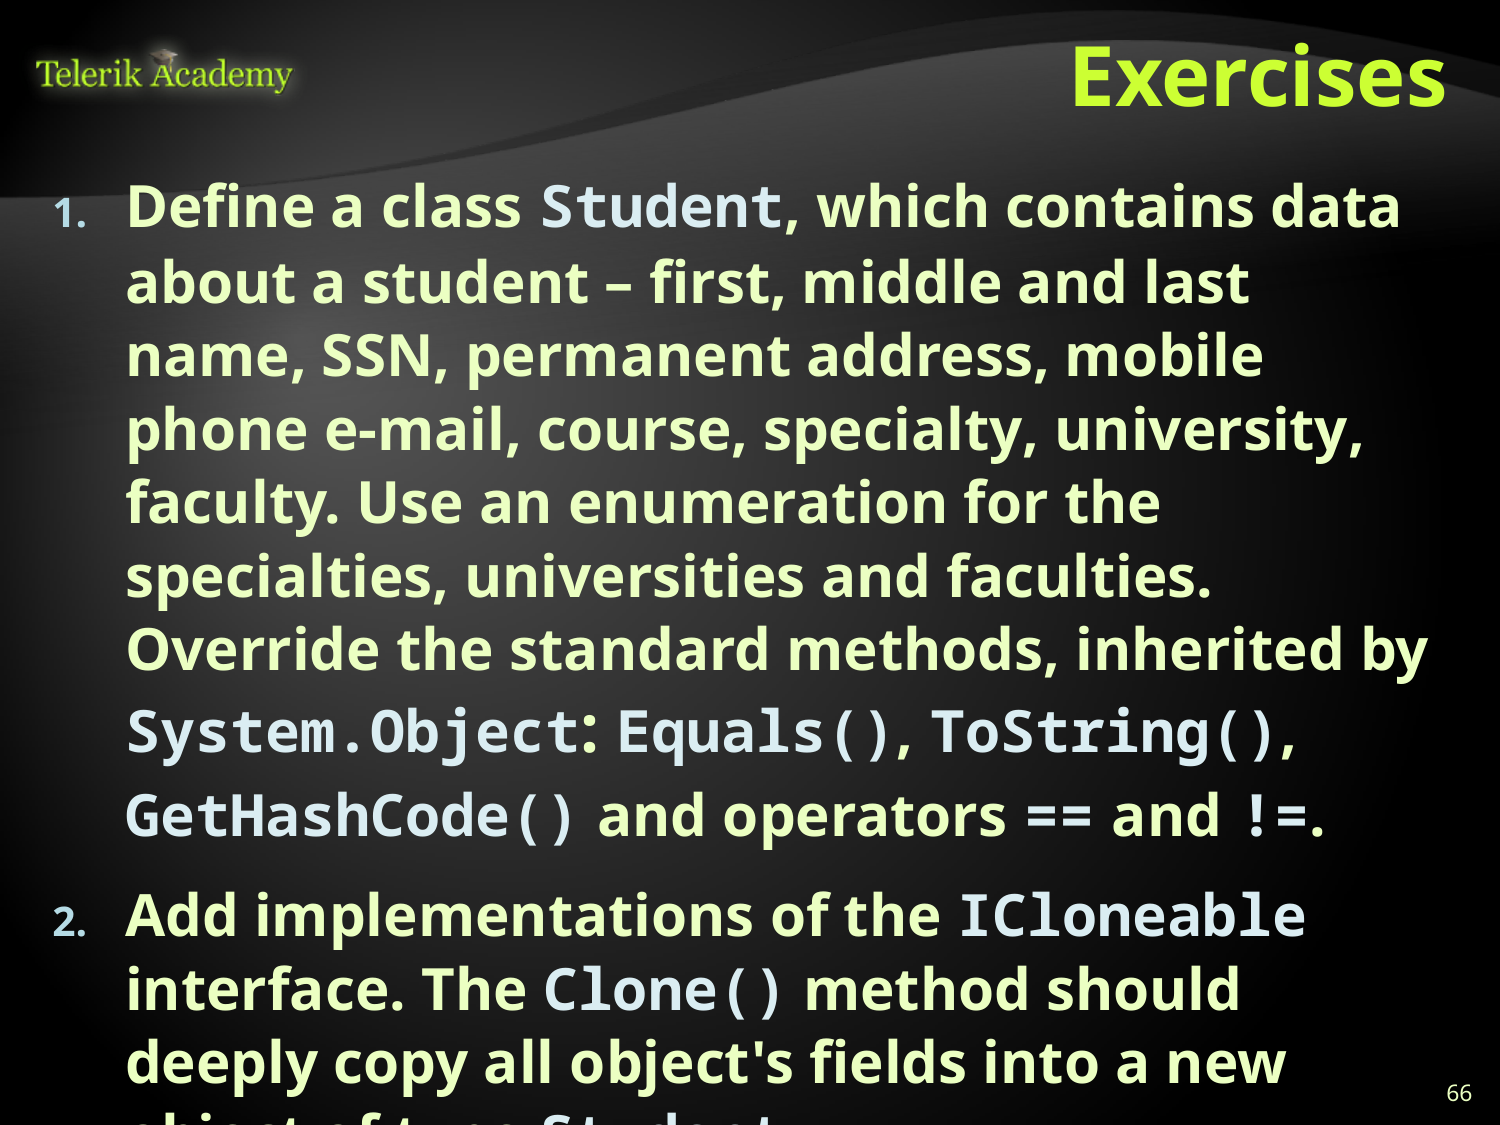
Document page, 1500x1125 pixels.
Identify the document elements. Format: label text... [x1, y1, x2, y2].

title Exercises [300, 12, 1463, 149]
list Define a class Student, which contains data about a student – first, middle and last name, SSN, permanent address, mobile phone e-mail, course, specialty, university, faculty. Use an enumeration for the specialties, universities and faculties. Override the standard methods, inherited by System.Object: Equals(), ToString(), GetHashCode() and operators == and !=. Add implementations of the ICloneable interface. The Clone() method should deeply copy all object's fields into a new object of type Student. [37, 149, 1463, 1100]
slide_number 66 [1412, 1074, 1488, 1113]
picture [0, 0, 1500, 1125]
